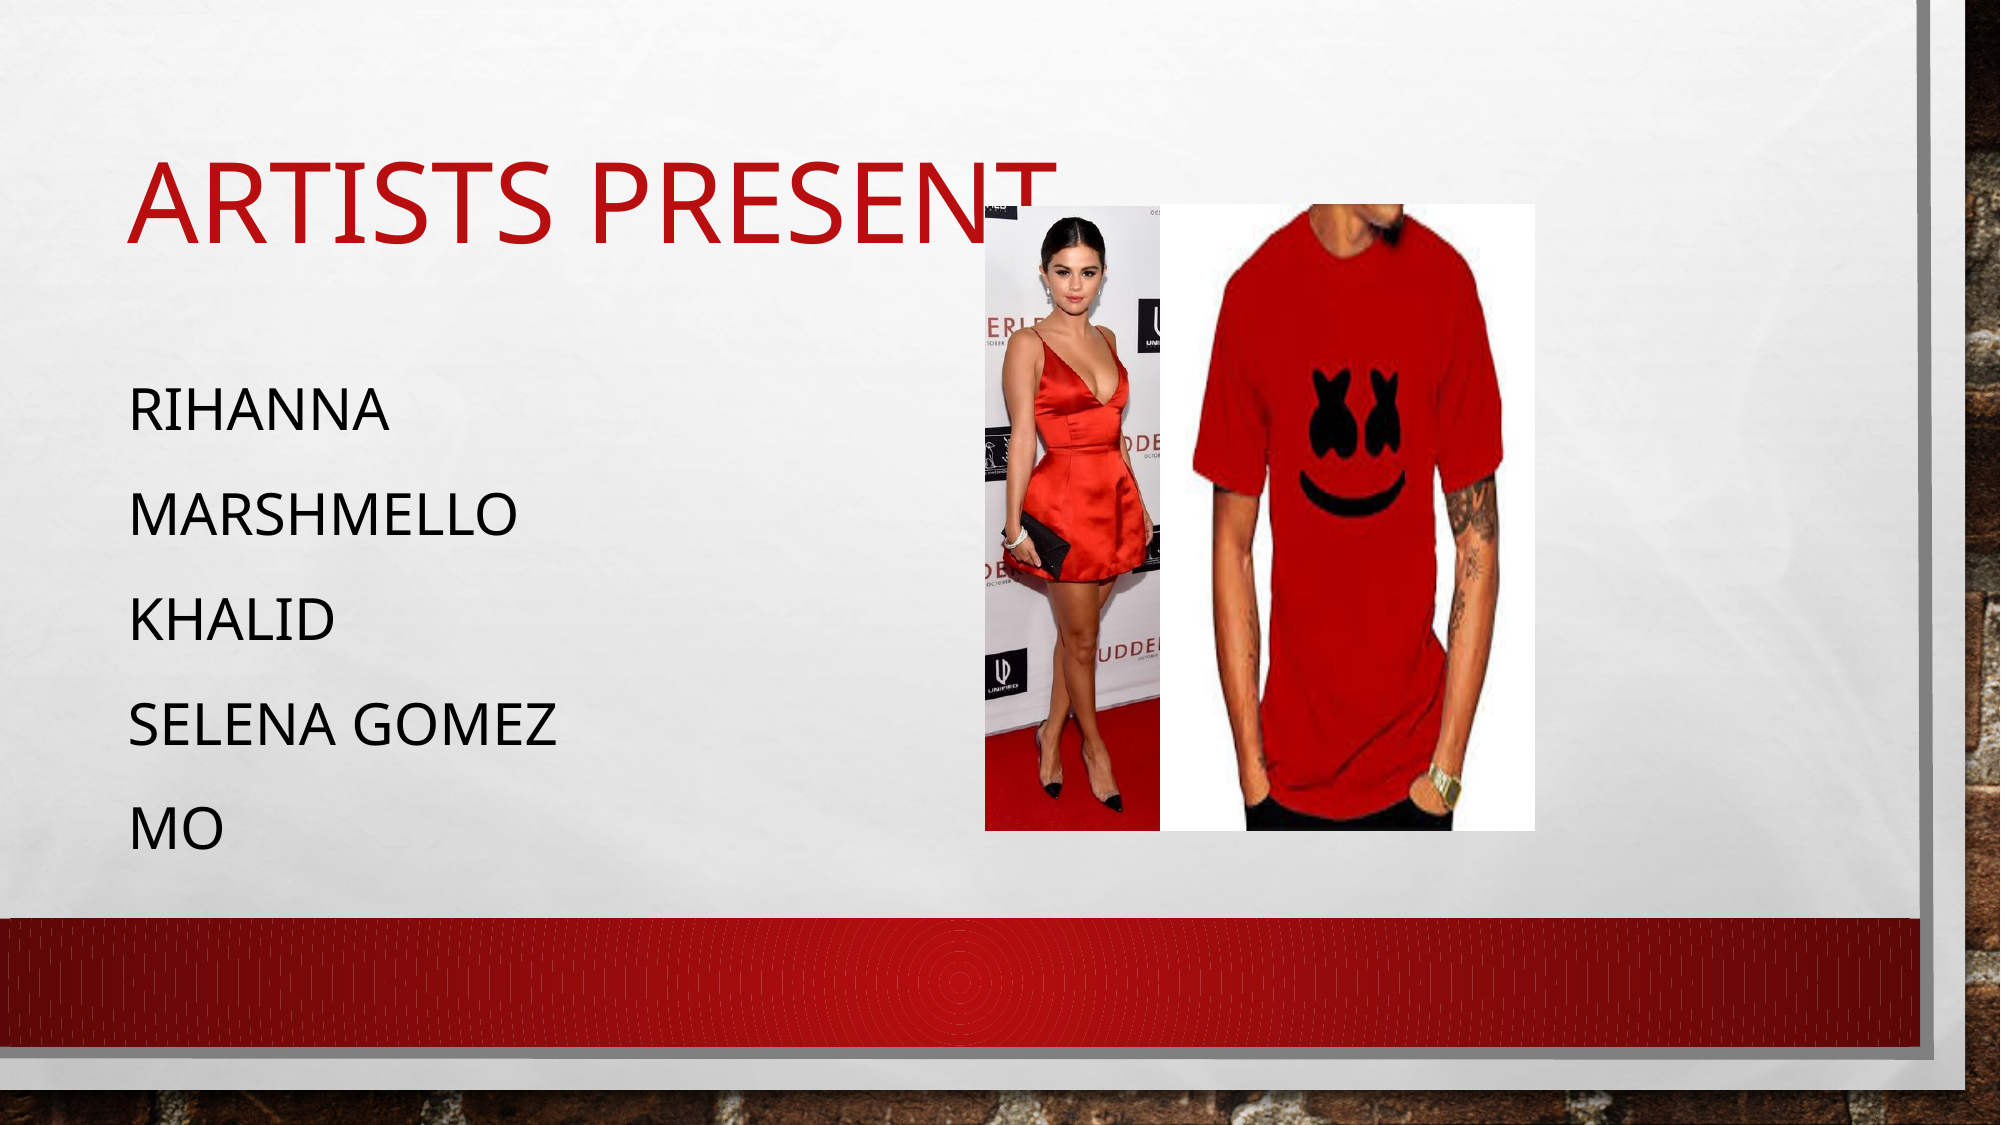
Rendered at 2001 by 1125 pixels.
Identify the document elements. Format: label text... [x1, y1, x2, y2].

picture [0, 0, 2000, 1125]
title Artists present [112, 112, 1818, 302]
picture [985, 204, 1535, 831]
list Rihanna Marshmello Khalid Selena Gomez Mo [112, 338, 1818, 882]
